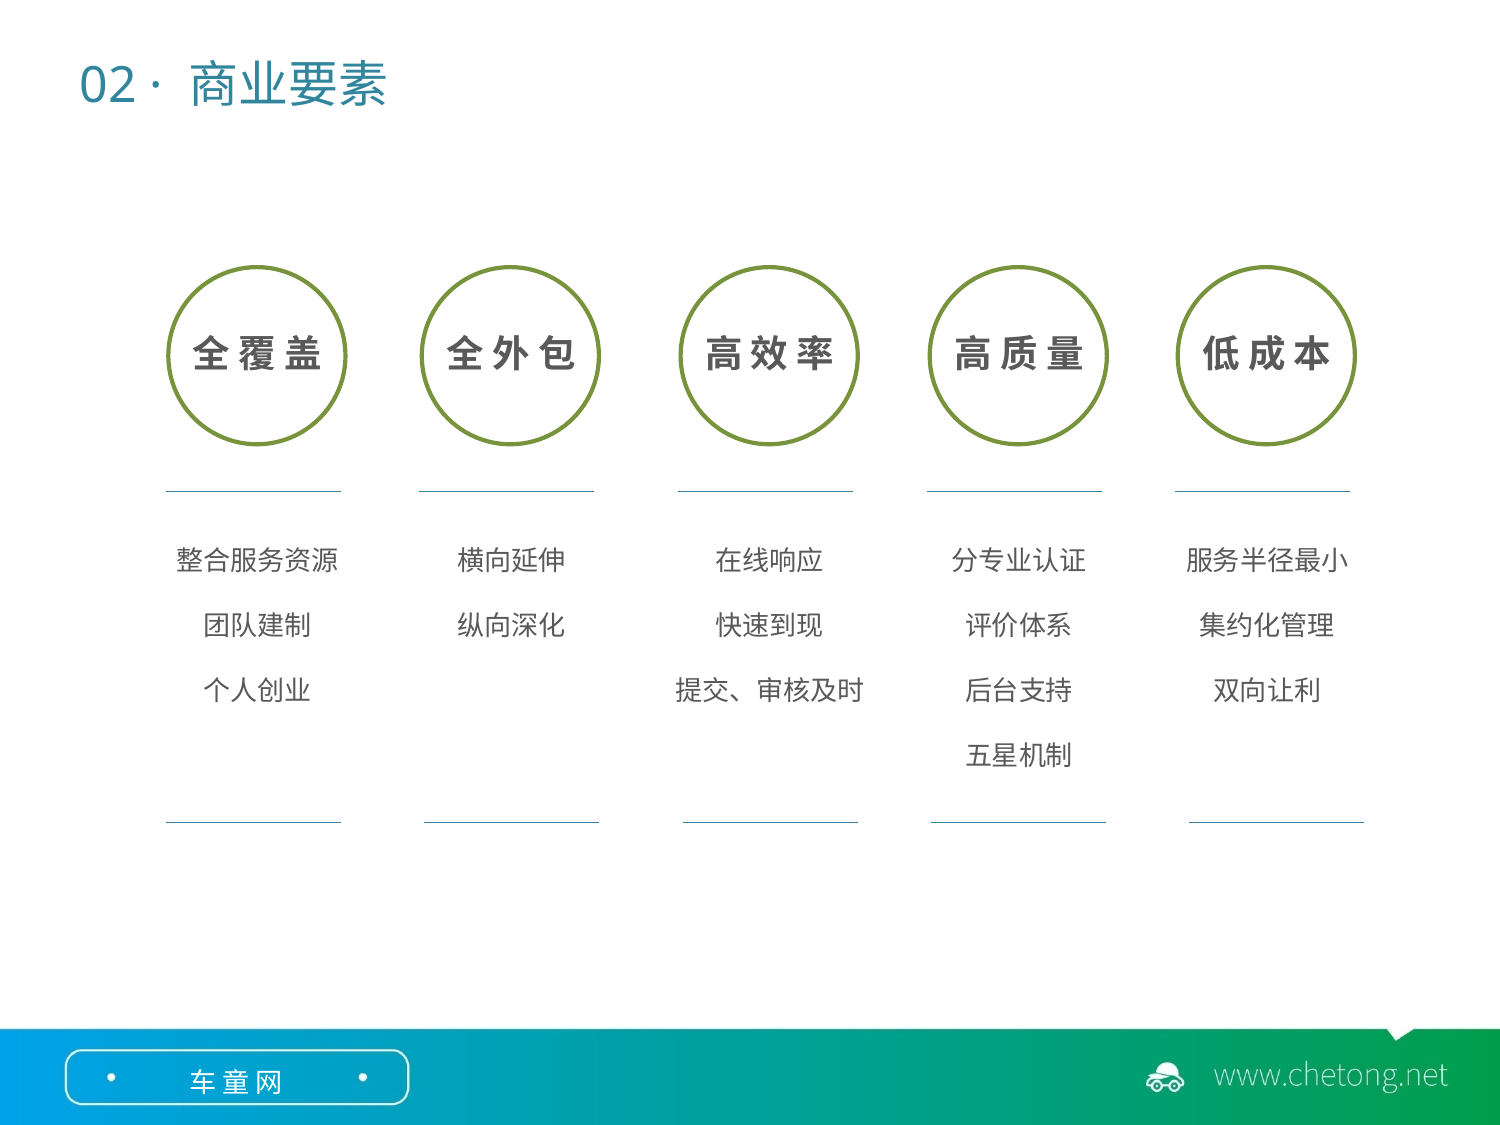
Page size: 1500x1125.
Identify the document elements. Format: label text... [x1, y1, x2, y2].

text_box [160, 266, 356, 823]
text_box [418, 266, 600, 823]
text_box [658, 266, 882, 823]
text_box 02 · 商业要素 [64, 19, 1415, 147]
picture [0, 0, 1500, 1125]
text_box 车 童 网 [64, 1057, 408, 1106]
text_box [926, 266, 1108, 823]
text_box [1169, 266, 1365, 823]
